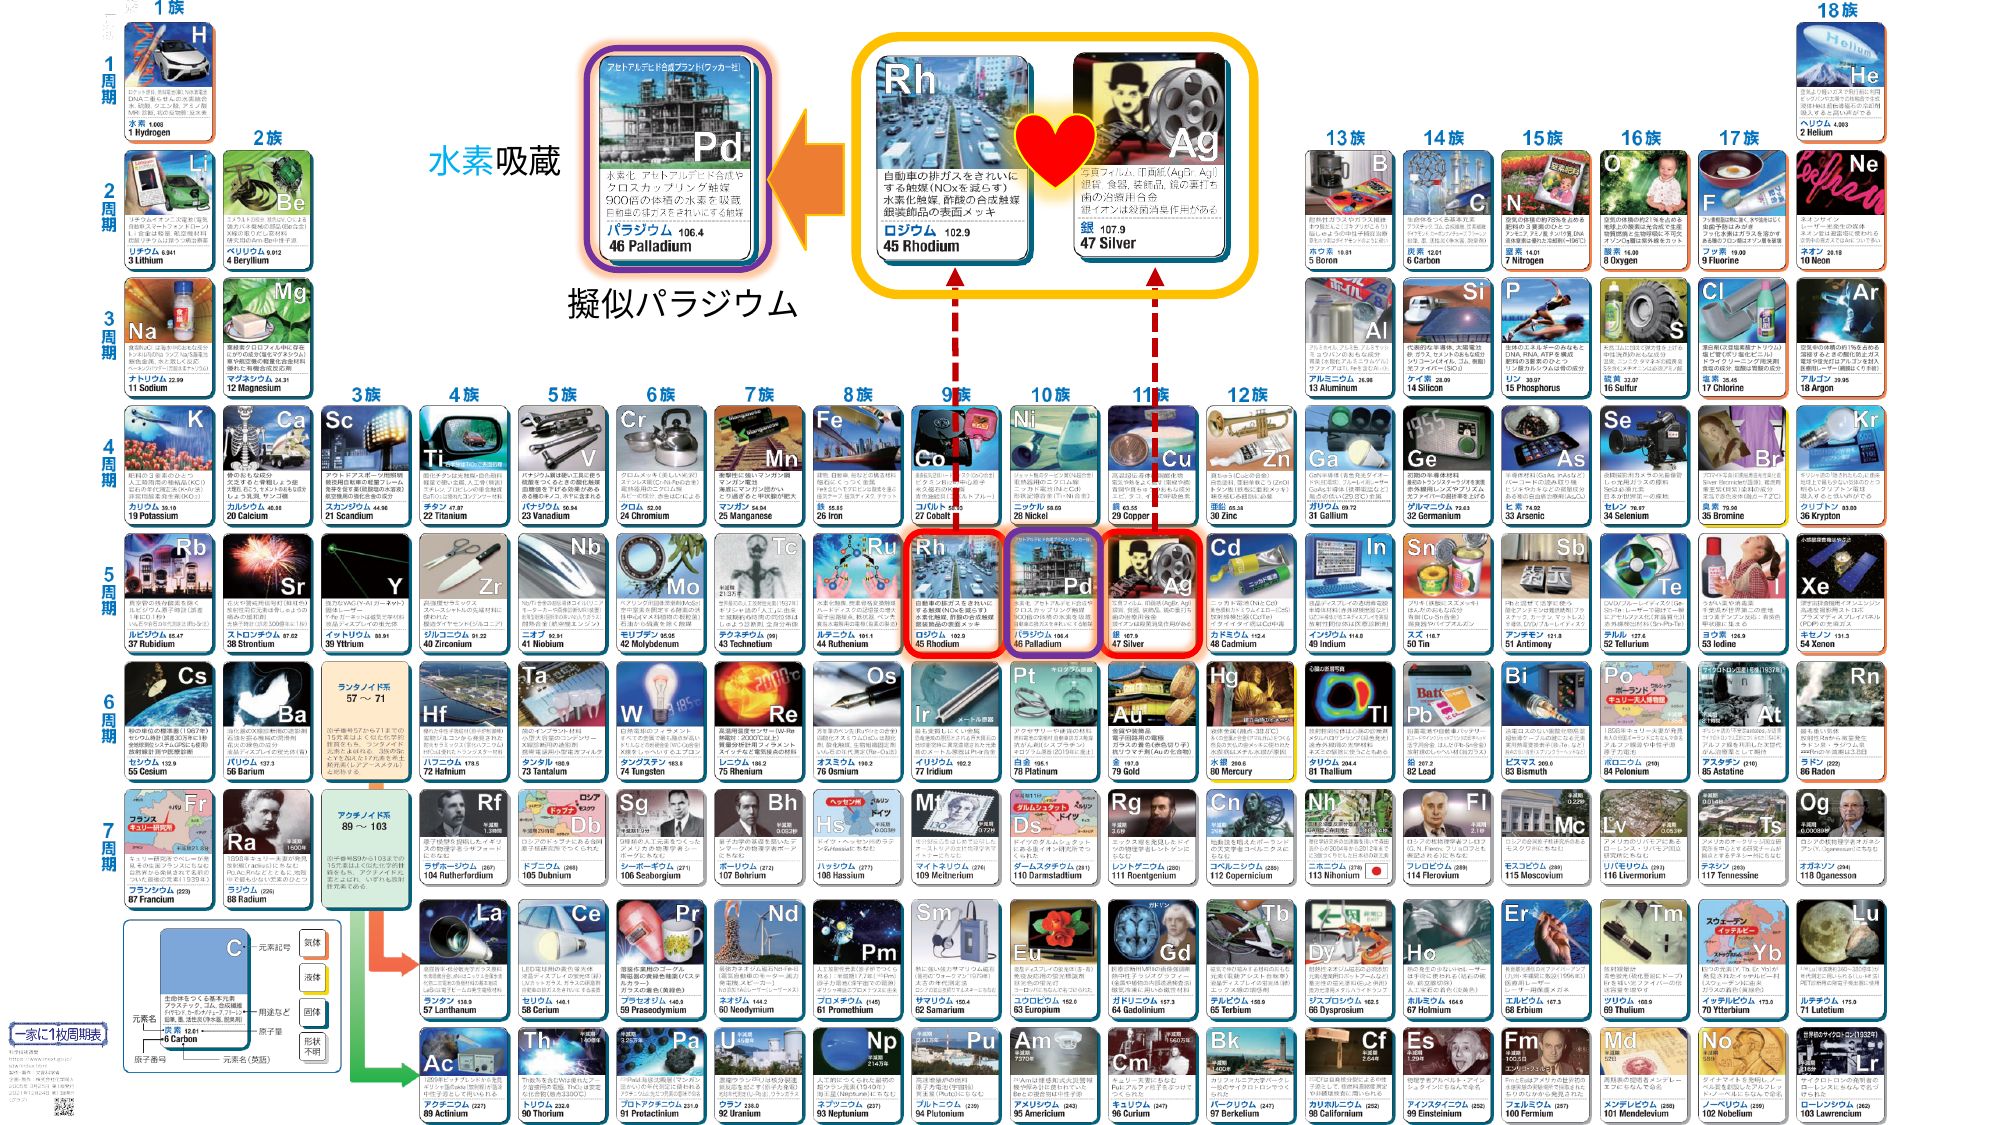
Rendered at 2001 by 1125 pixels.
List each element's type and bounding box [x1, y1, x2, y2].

picture [101, 0, 1887, 1125]
text_box [599, 55, 759, 295]
text_box [1073, 52, 1231, 263]
text_box [876, 55, 1034, 266]
text_box [8, 1021, 109, 1116]
